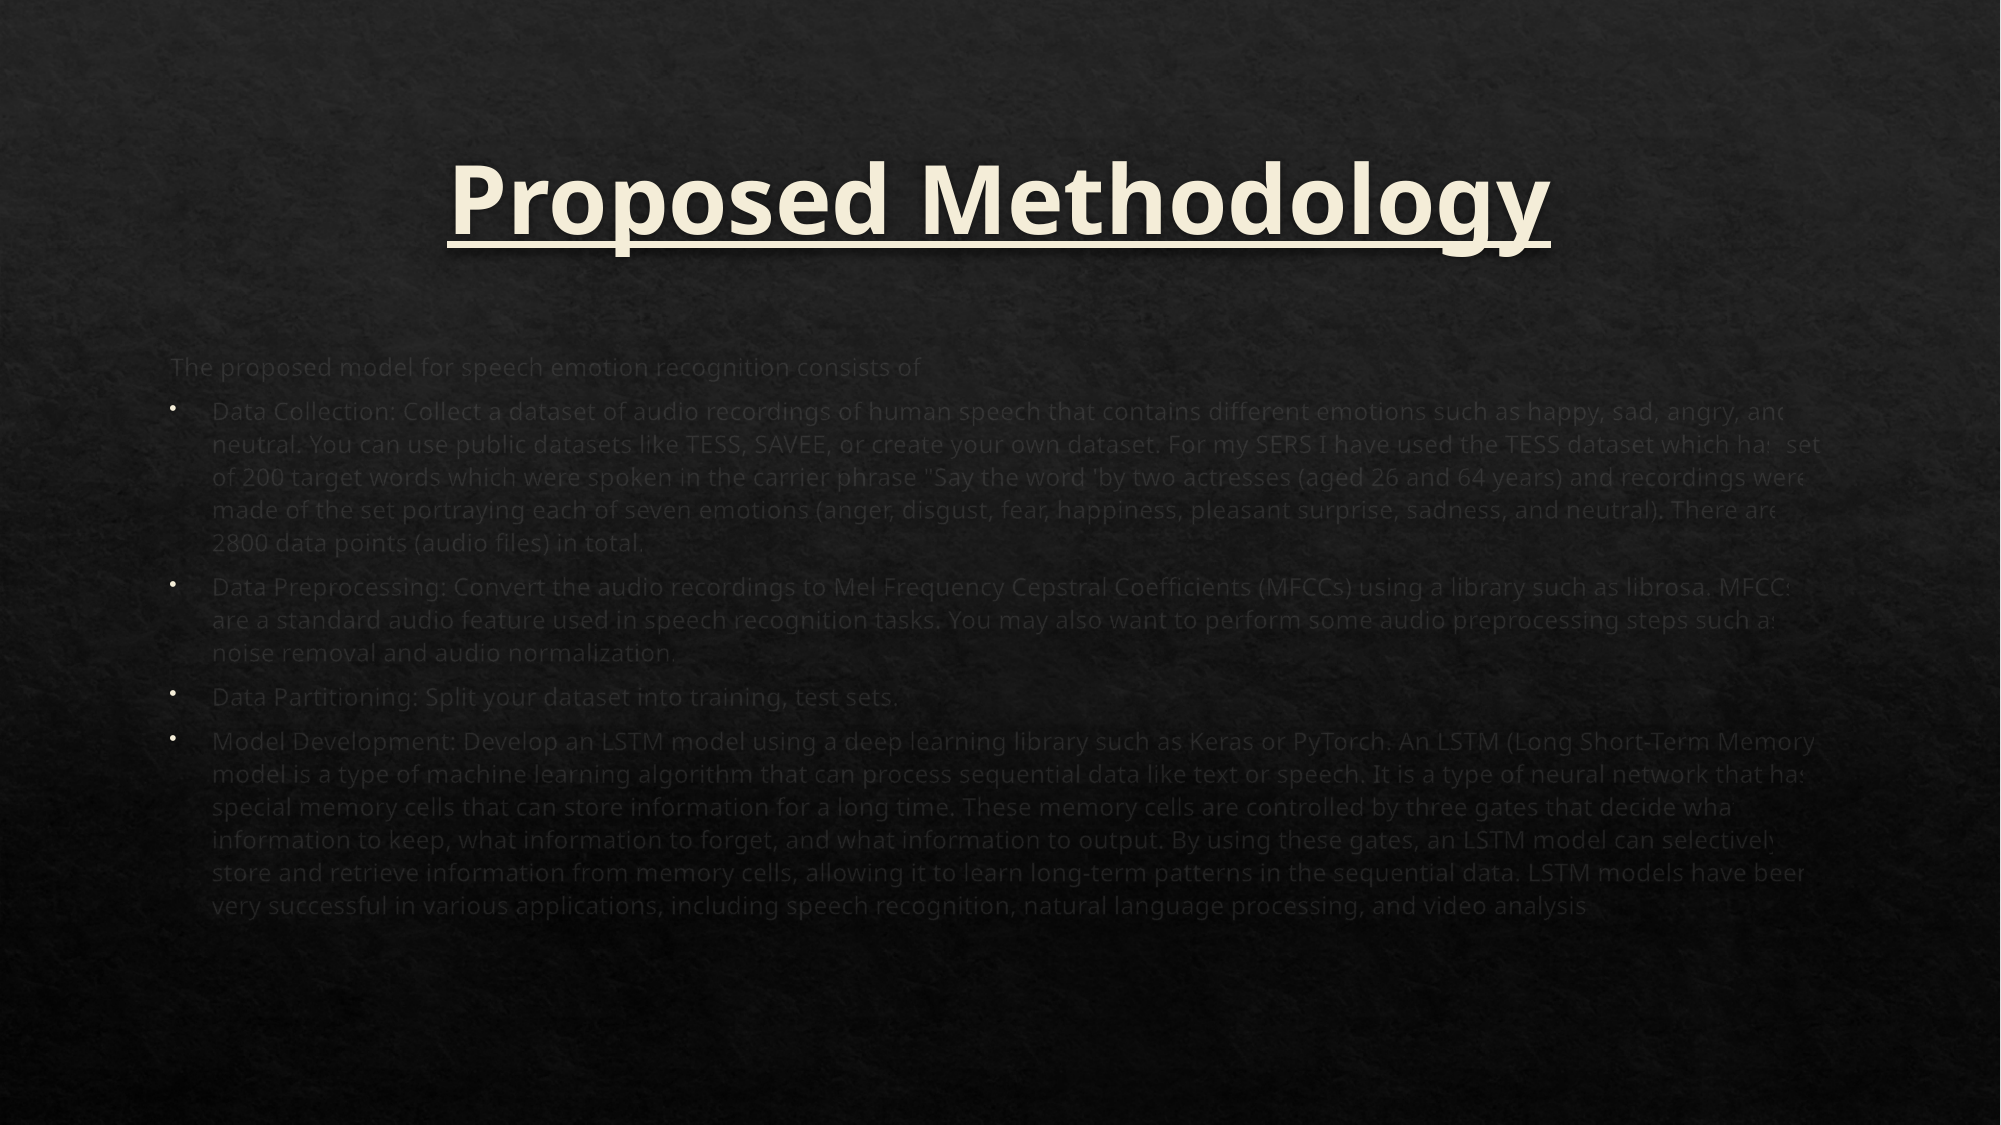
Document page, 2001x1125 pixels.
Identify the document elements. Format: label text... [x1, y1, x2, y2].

title Proposed Methodology [149, 99, 1849, 307]
list The proposed model for speech emotion recognition consists of : Data Collection: Collect a dataset of audio recordings of human speech that contains different emotions such as happy, sad, angry, and neutral. You can use public datasets like TESS, SAVEE, or create your own dataset. For my SERS I have used the TESS dataset which has set of 200 target words which were spoken in the carrier phrase "Say the word 'by two actresses (aged 26 and 64 years) and recordings were made of the set portraying each of seven emotions (anger, disgust, fear, happiness, pleasant surprise, sadness, and neutral). There are 2800 data points (audio files) in total. Data Preprocessing: Convert the audio recordings to Mel Frequency Cepstral Coefficients (MFCCs) using a library such as librosa. MFCCs are a standard audio feature used in speech recognition tasks. You may also want to perform some audio preprocessing steps such as noise removal and audio normalization. Data Partitioning: Split your dataset into training, test sets. Model Development: Develop an LSTM model using a deep learning library such as Keras or PyTorch. An LSTM (Long Short-Term Memory) model is a type of machine learning algorithm that can process sequential data like text or speech. It is a type of neural network that has special memory cells that can store information for a long time. These memory cells are controlled by three gates that decide what information to keep, what information to forget, and what information to output. By using these gates, an LSTM model can selectively store and retrieve information from memory cells, allowing it to learn long-term patterns in the sequential data. LSTM models have been very successful in various applications, including speech recognition, natural language processing, and video analysis. [149, 340, 1849, 950]
